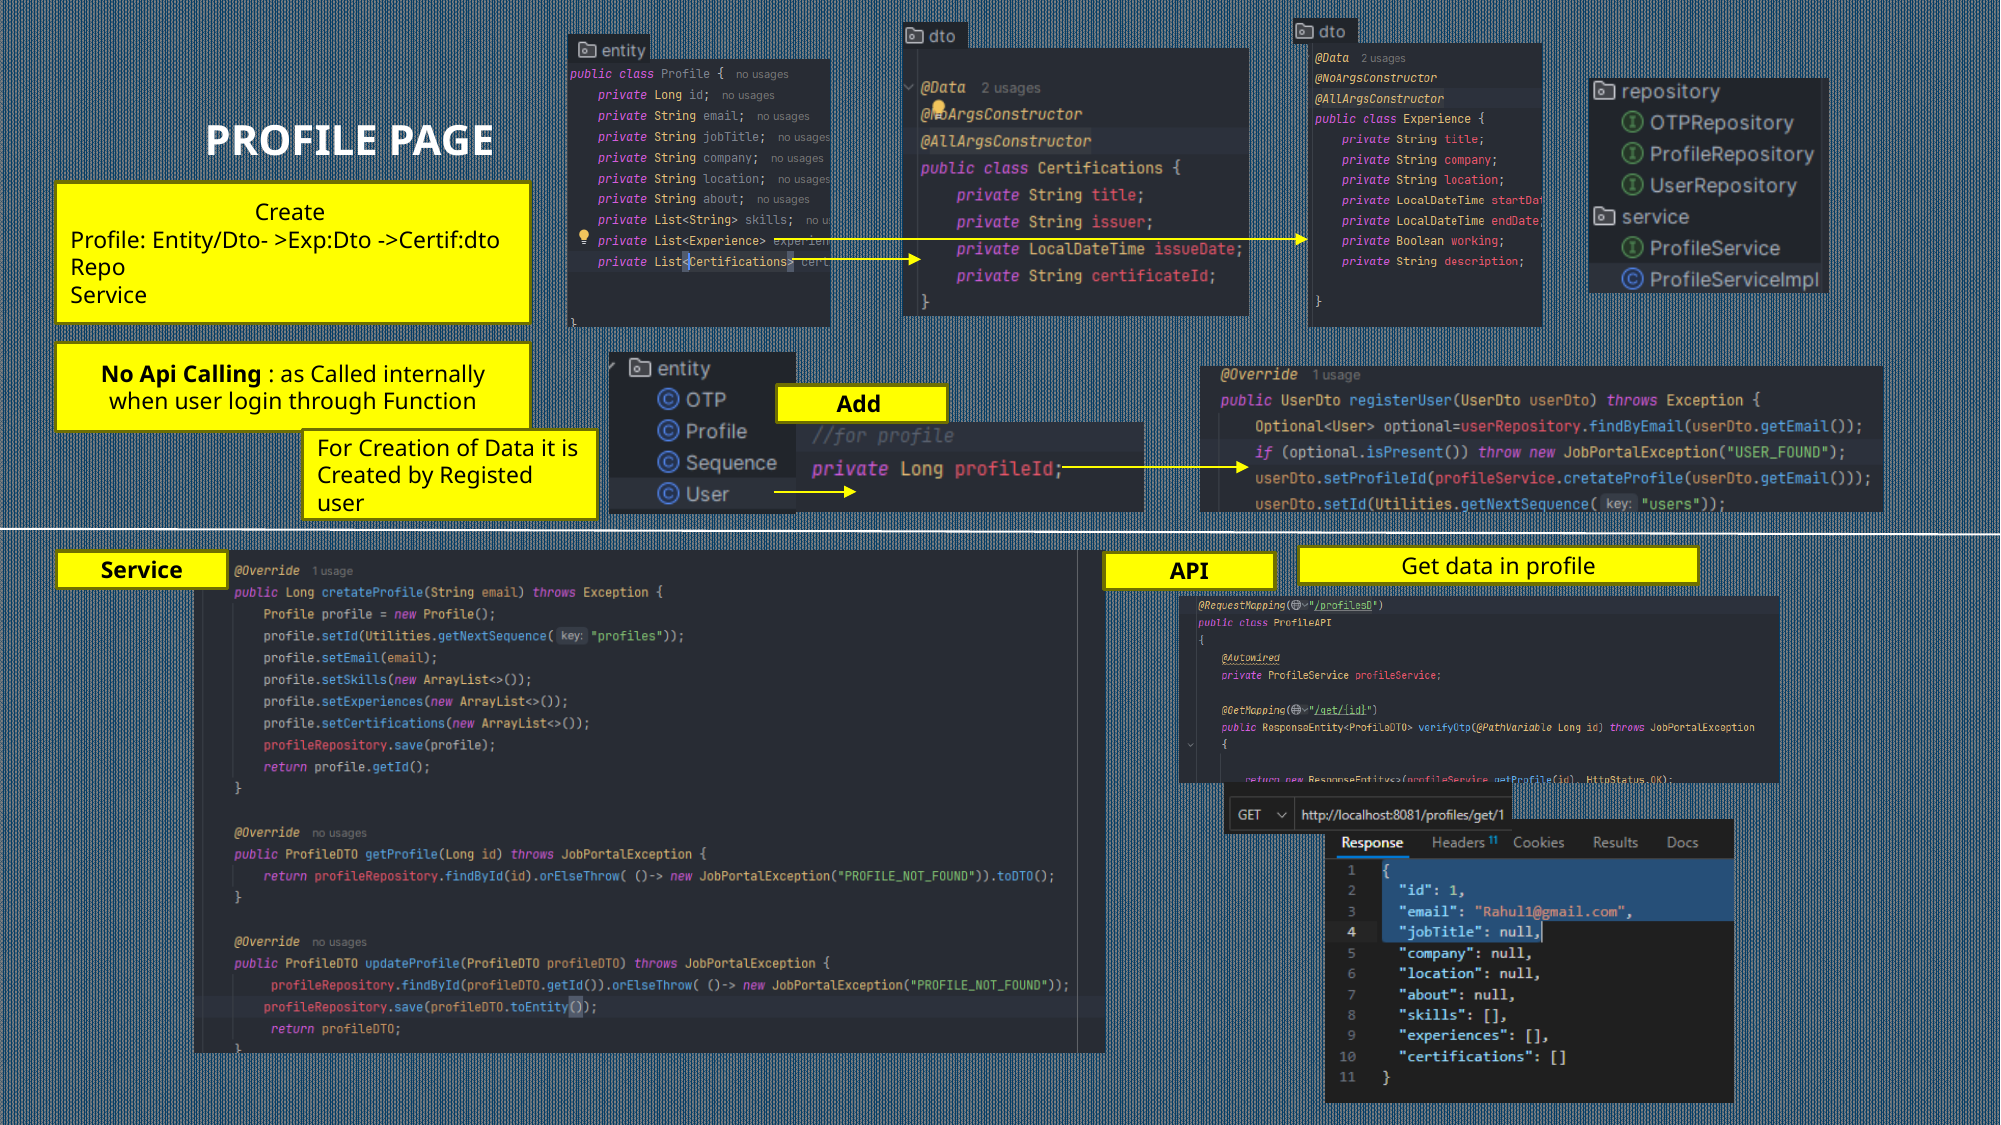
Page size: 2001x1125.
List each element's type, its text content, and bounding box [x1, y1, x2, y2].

picture [1199, 366, 1884, 512]
picture [1178, 595, 1780, 1104]
text_box For Creation of Data it is Created by Registed user [301, 428, 599, 521]
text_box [566, 17, 1543, 328]
picture [194, 550, 1105, 1053]
text_box API [1106, 551, 1277, 591]
text_box Get data in profile [1297, 548, 1700, 586]
picture [1589, 77, 1830, 294]
text_box Service [55, 549, 196, 590]
text_box No Api Calling : as Called internally when user login through Function [54, 341, 532, 433]
picture [608, 351, 1145, 514]
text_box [0, 528, 2000, 536]
text_box Add [802, 383, 949, 421]
title Profile page [149, 99, 550, 184]
text_box Create Profile: Entity/Dto- >Exp:Dto ->Certif:dto Repo Service [54, 180, 532, 325]
